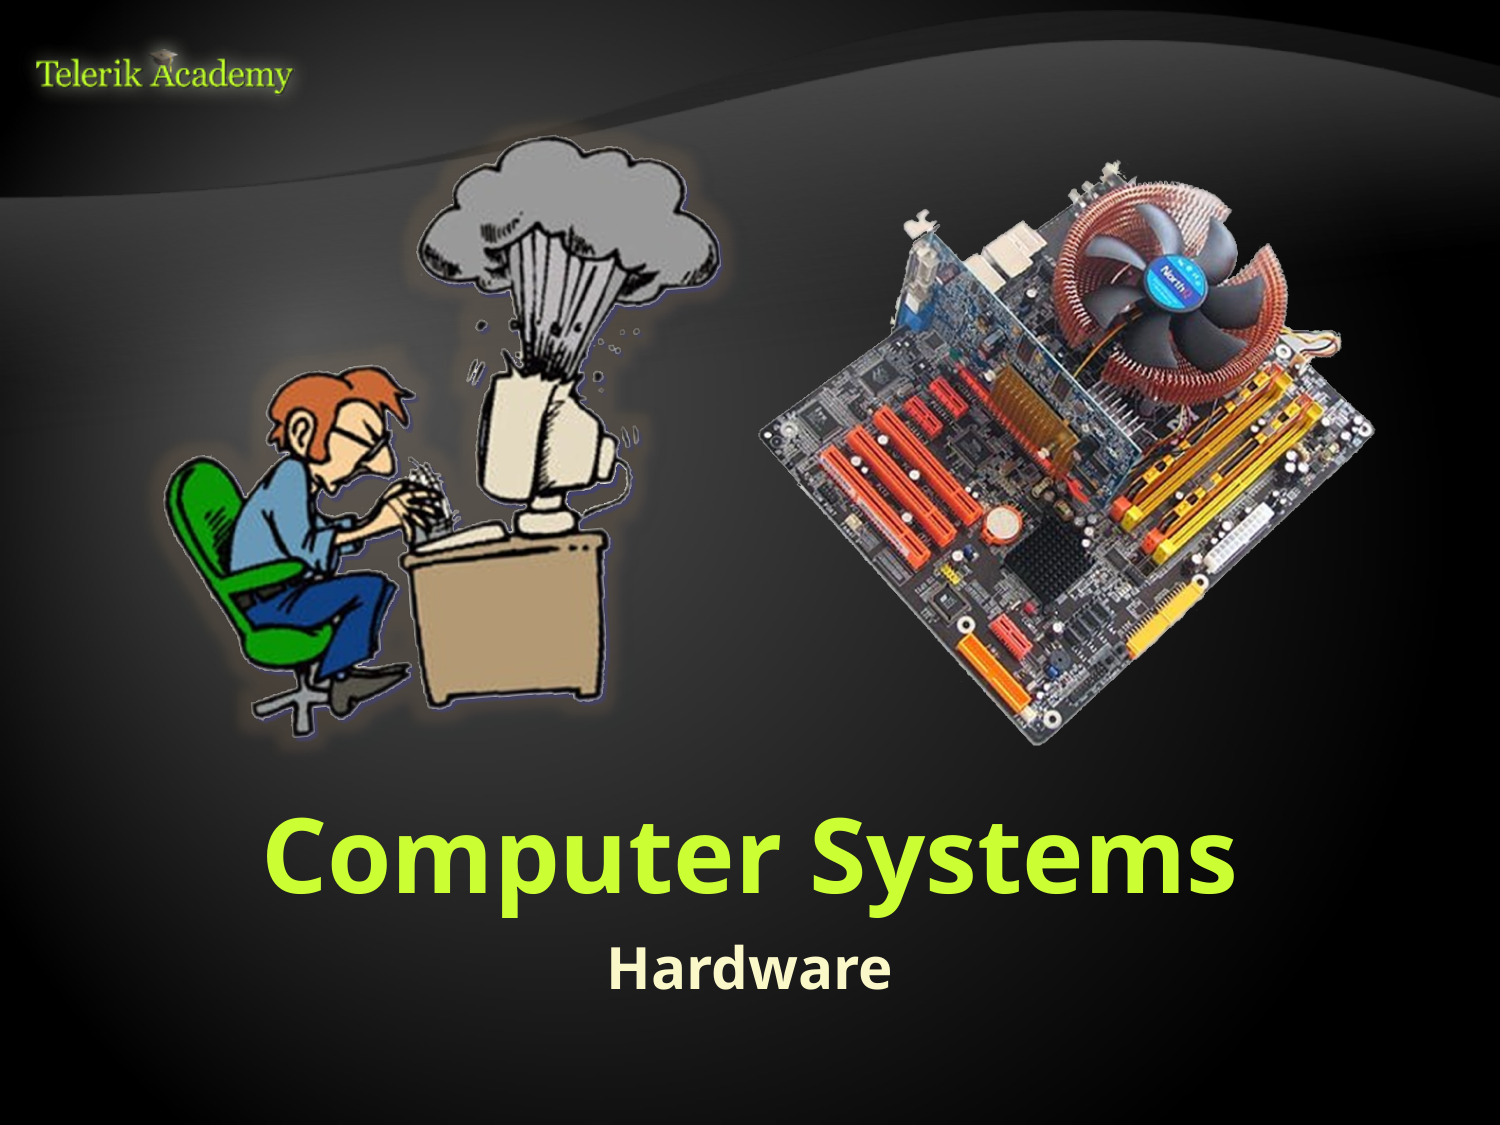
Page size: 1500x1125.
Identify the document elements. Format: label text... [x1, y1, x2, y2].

subtitle Hardware [99, 919, 1400, 1013]
title Computer Systems [99, 800, 1400, 913]
picture [0, 0, 1500, 1125]
